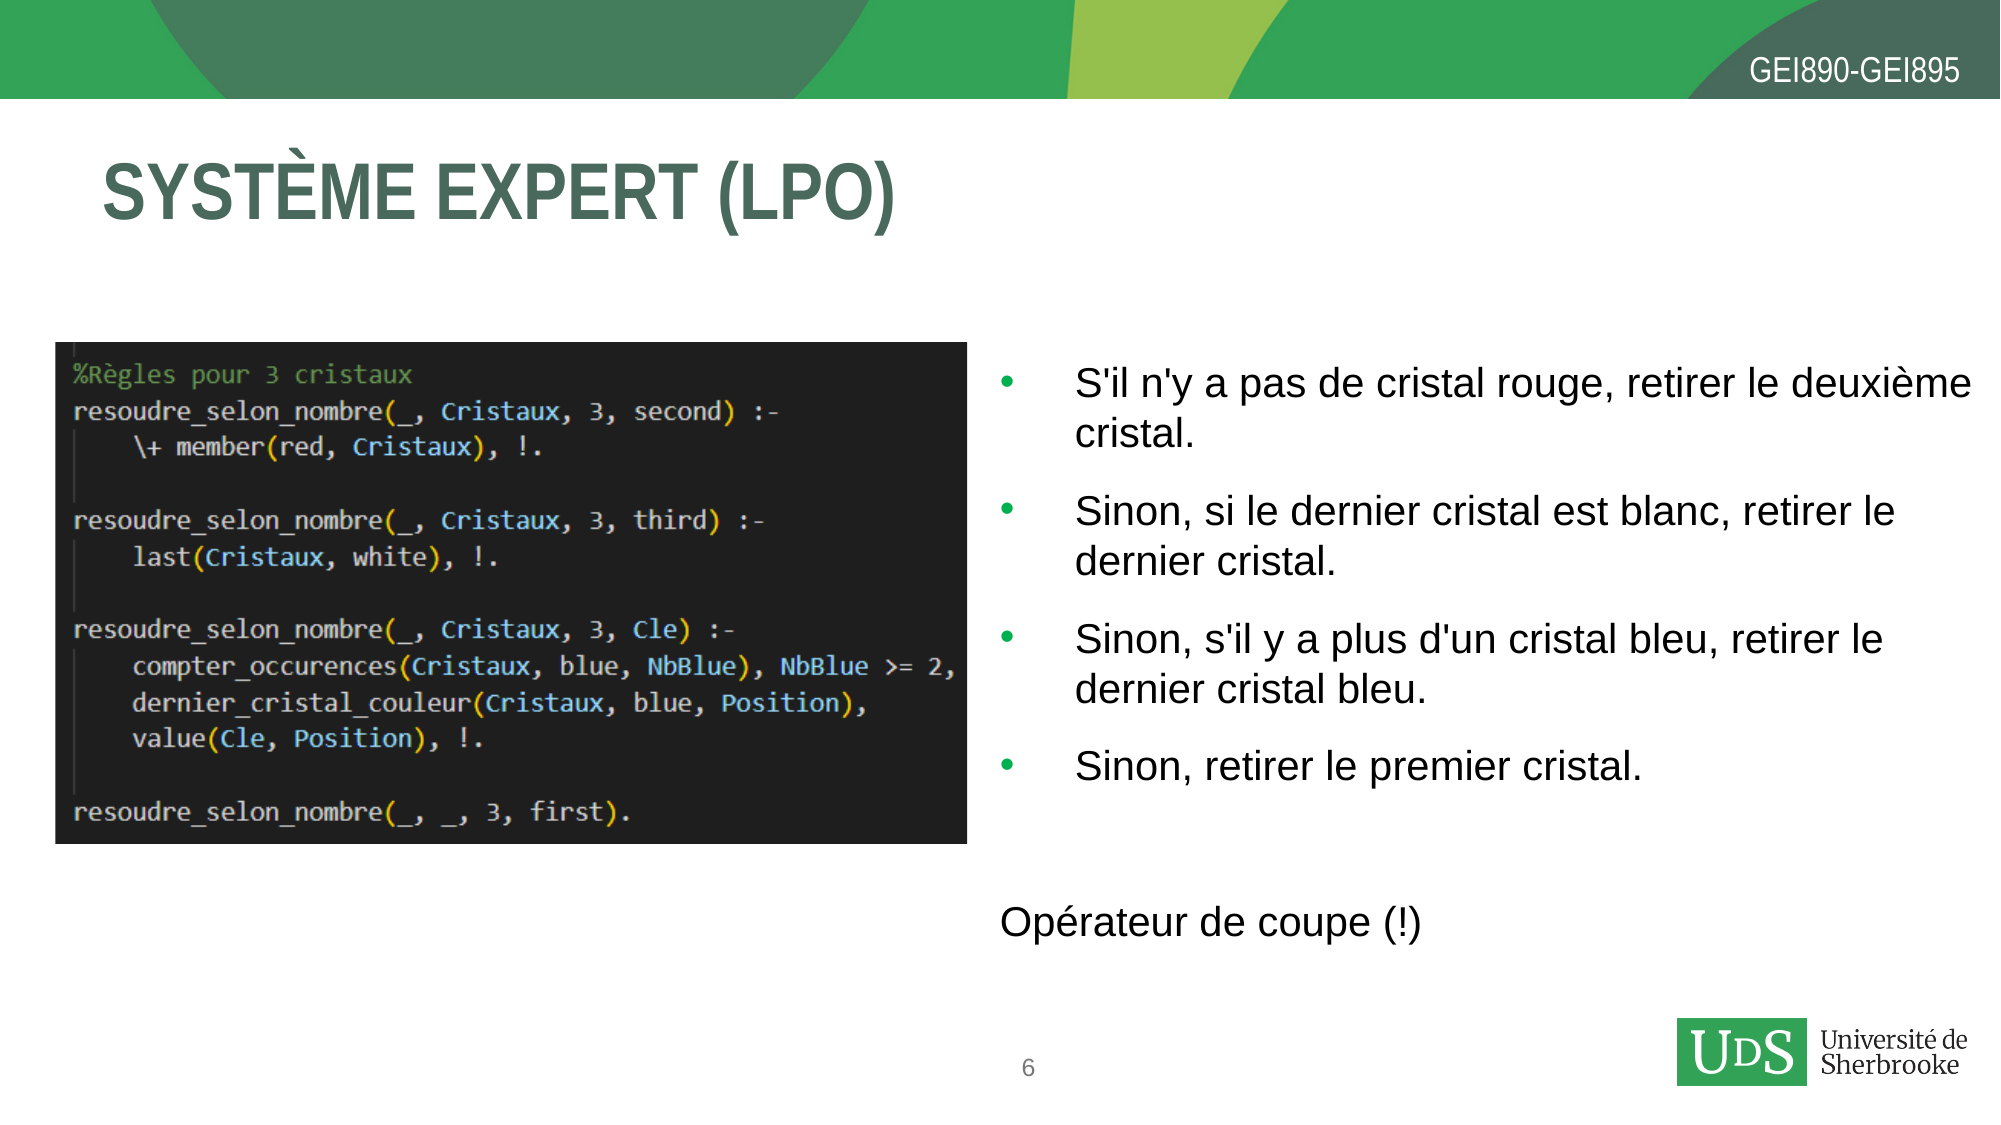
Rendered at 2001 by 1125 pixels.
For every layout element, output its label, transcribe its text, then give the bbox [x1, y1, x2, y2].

title Système expert (LPO) [102, 139, 1961, 253]
list S'il n'y a pas de cristal rouge, retirer le deuxième cristal. Sinon, si le dernier cristal est blanc, retirer le dernier cristal. Sinon, s'il y a plus d'un cristal bleu, retirer le dernier cristal bleu. Sinon, retirer le premier cristal. Opérateur de coupe (!) [999, 355, 1977, 831]
picture [0, 0, 2000, 99]
picture [55, 342, 968, 844]
picture [1677, 1018, 1967, 1086]
slide_number 6 [949, 1036, 1051, 1097]
